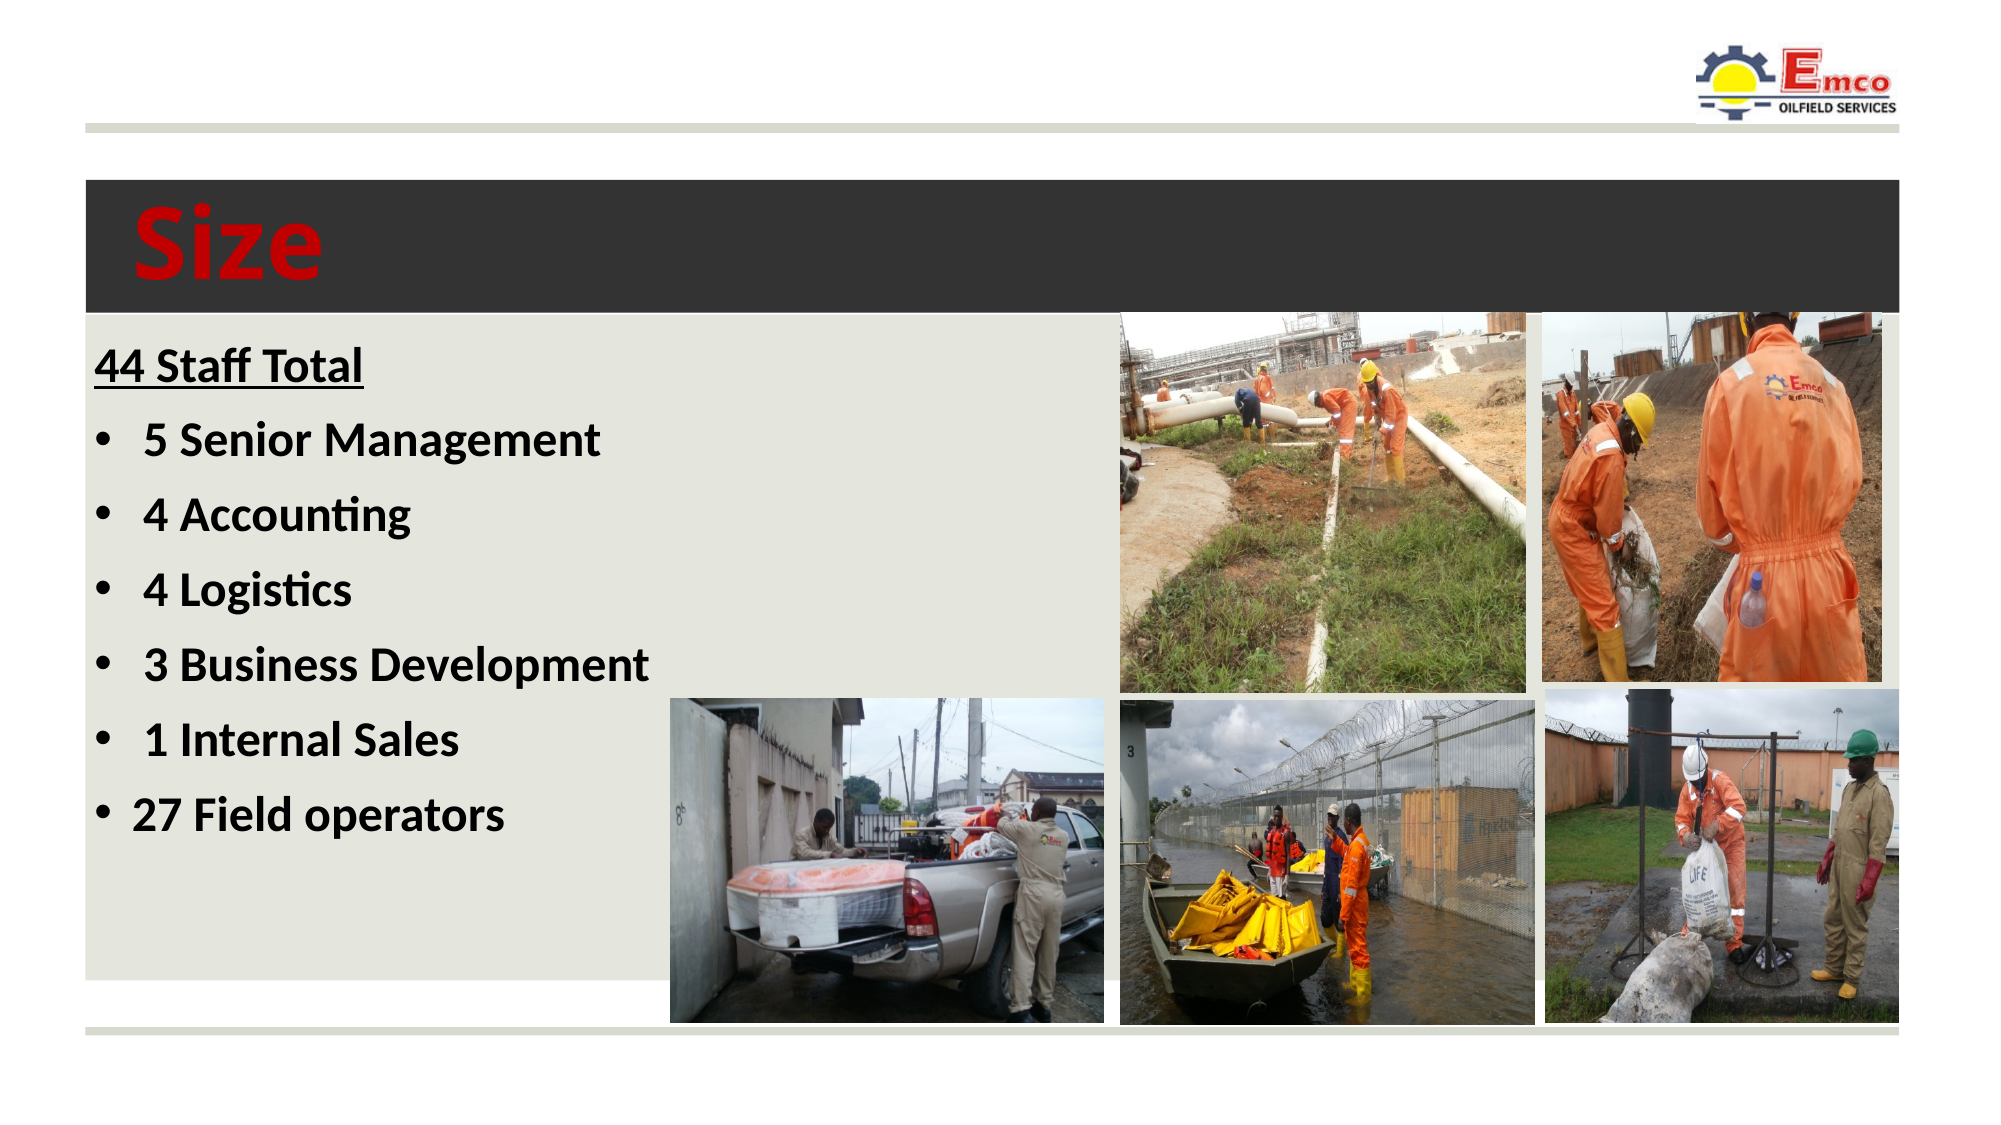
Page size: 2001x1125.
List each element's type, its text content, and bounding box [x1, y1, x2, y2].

picture [1120, 700, 1535, 1025]
text_box Size [117, 185, 1843, 294]
picture [1696, 42, 1910, 124]
picture [1544, 689, 1899, 1023]
picture [1120, 312, 1526, 693]
text_box 44 Staff Total 5 Senior Management 4 Accounting 4 Logistics 3 Business Development 1 Internal Sales 27 Field operators [79, 331, 1824, 1002]
picture [670, 698, 1104, 1023]
picture [1542, 312, 1882, 682]
